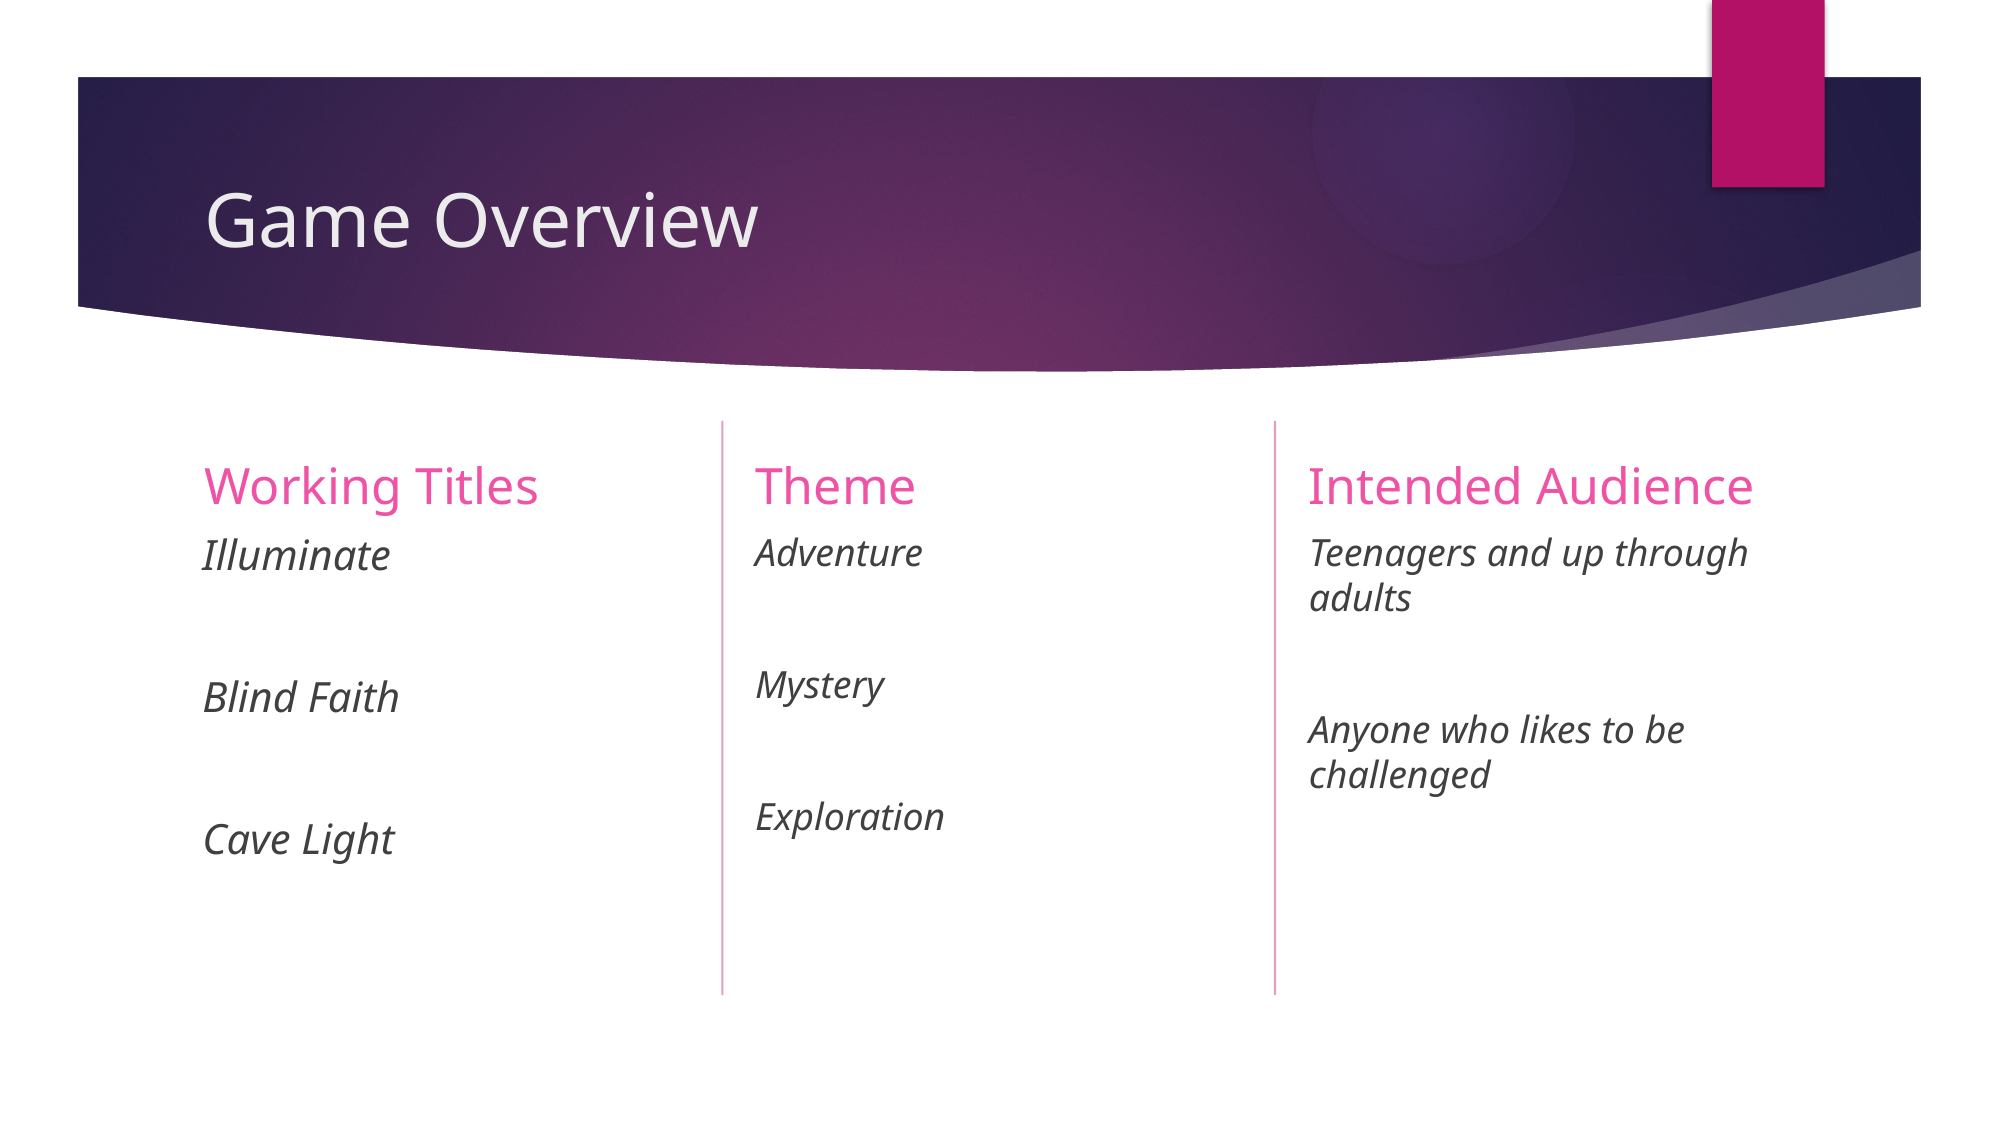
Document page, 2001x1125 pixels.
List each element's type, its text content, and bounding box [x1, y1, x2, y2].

list Intended Audience [1293, 427, 1810, 522]
list Teenagers and up through adults Anyone who likes to be challenged [1294, 521, 1810, 989]
list Illuminate Blind Faith Cave Light [187, 521, 703, 989]
title Game Overview [189, 159, 1638, 276]
list Adventure Mystery Exploration [740, 521, 1257, 989]
list Working Titles [189, 427, 705, 522]
list Theme [740, 427, 1257, 521]
